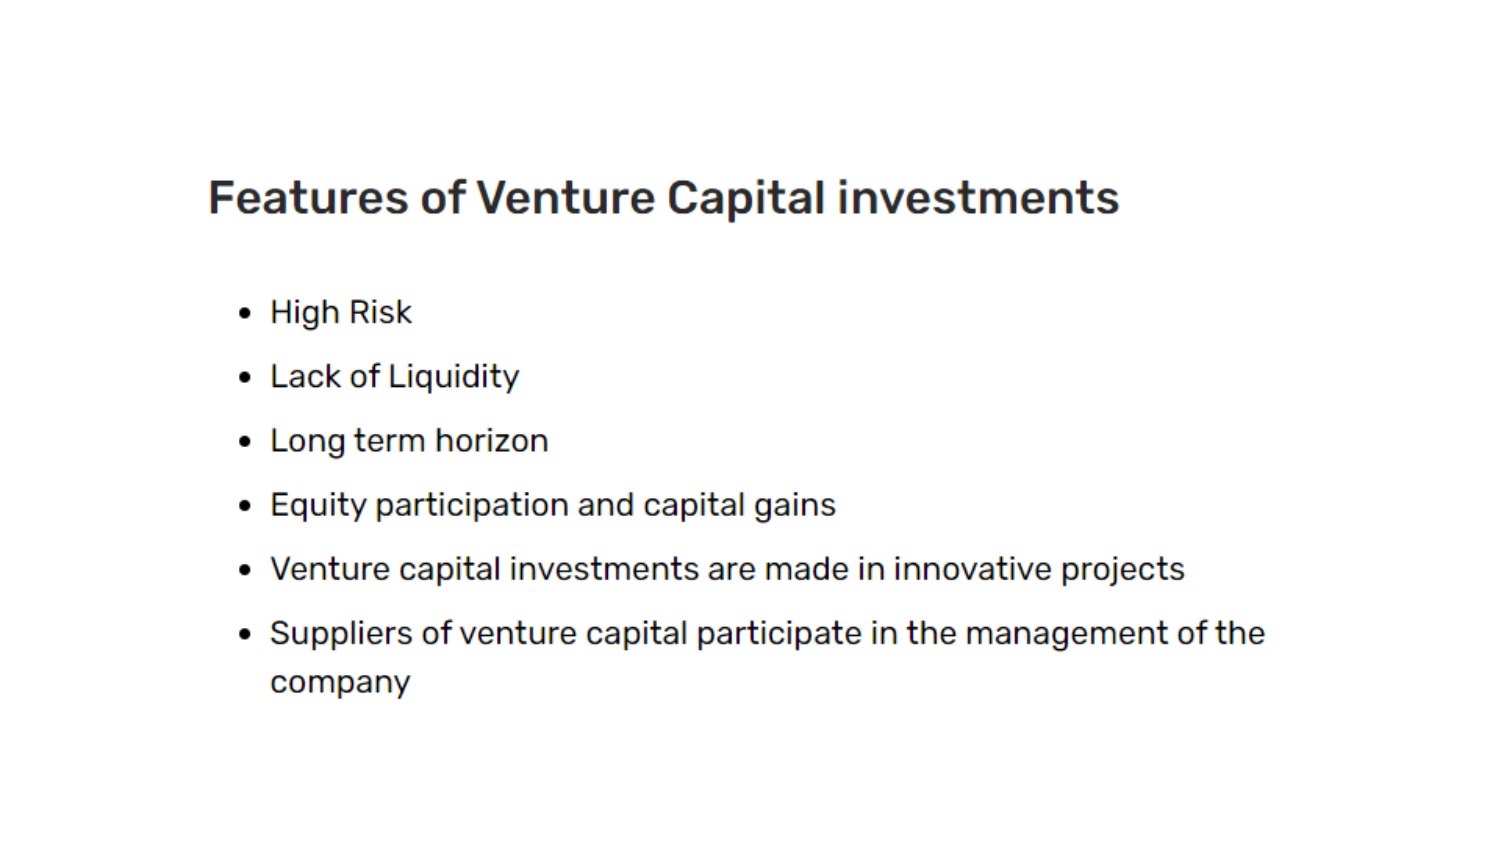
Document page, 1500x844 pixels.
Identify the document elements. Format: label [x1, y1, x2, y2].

picture [177, 148, 1323, 732]
